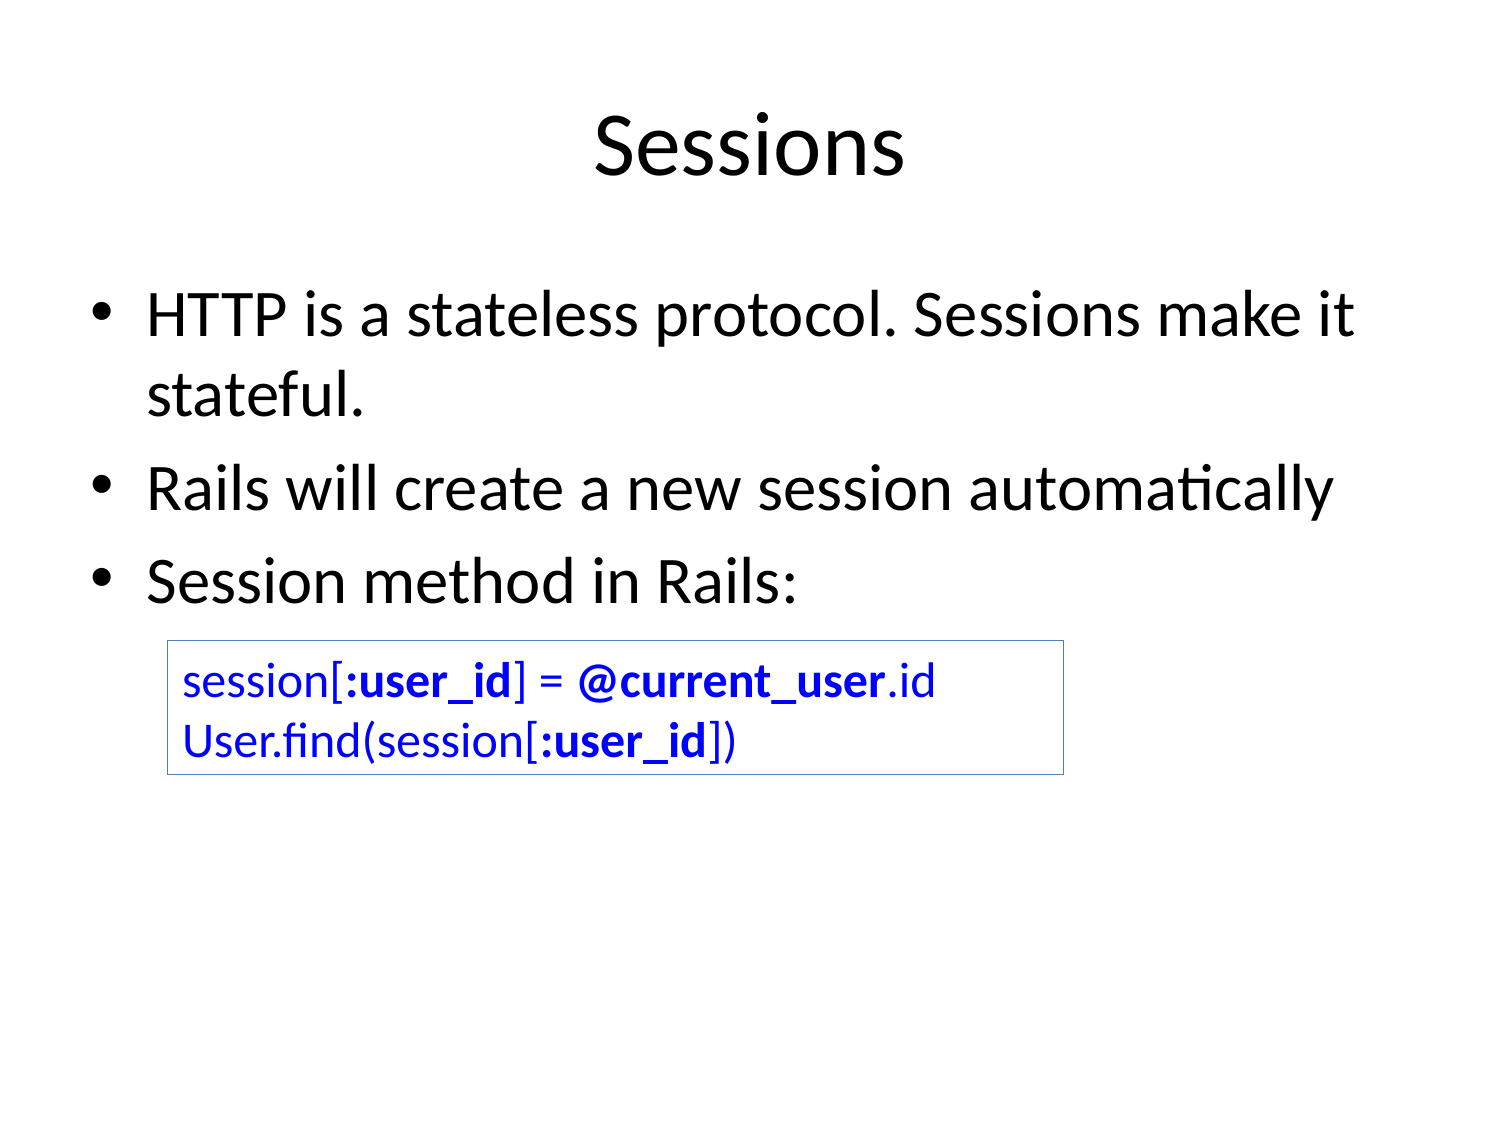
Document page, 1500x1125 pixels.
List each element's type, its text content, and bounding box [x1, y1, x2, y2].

text_box session[:user_id] = @current_user.id User.find(session[:user_id]) [167, 640, 1064, 775]
title Sessions [75, 45, 1425, 233]
list HTTP is a stateless protocol. Sessions make it stateful. Rails will create a new session automatically Session method in Rails: [75, 262, 1425, 1005]
